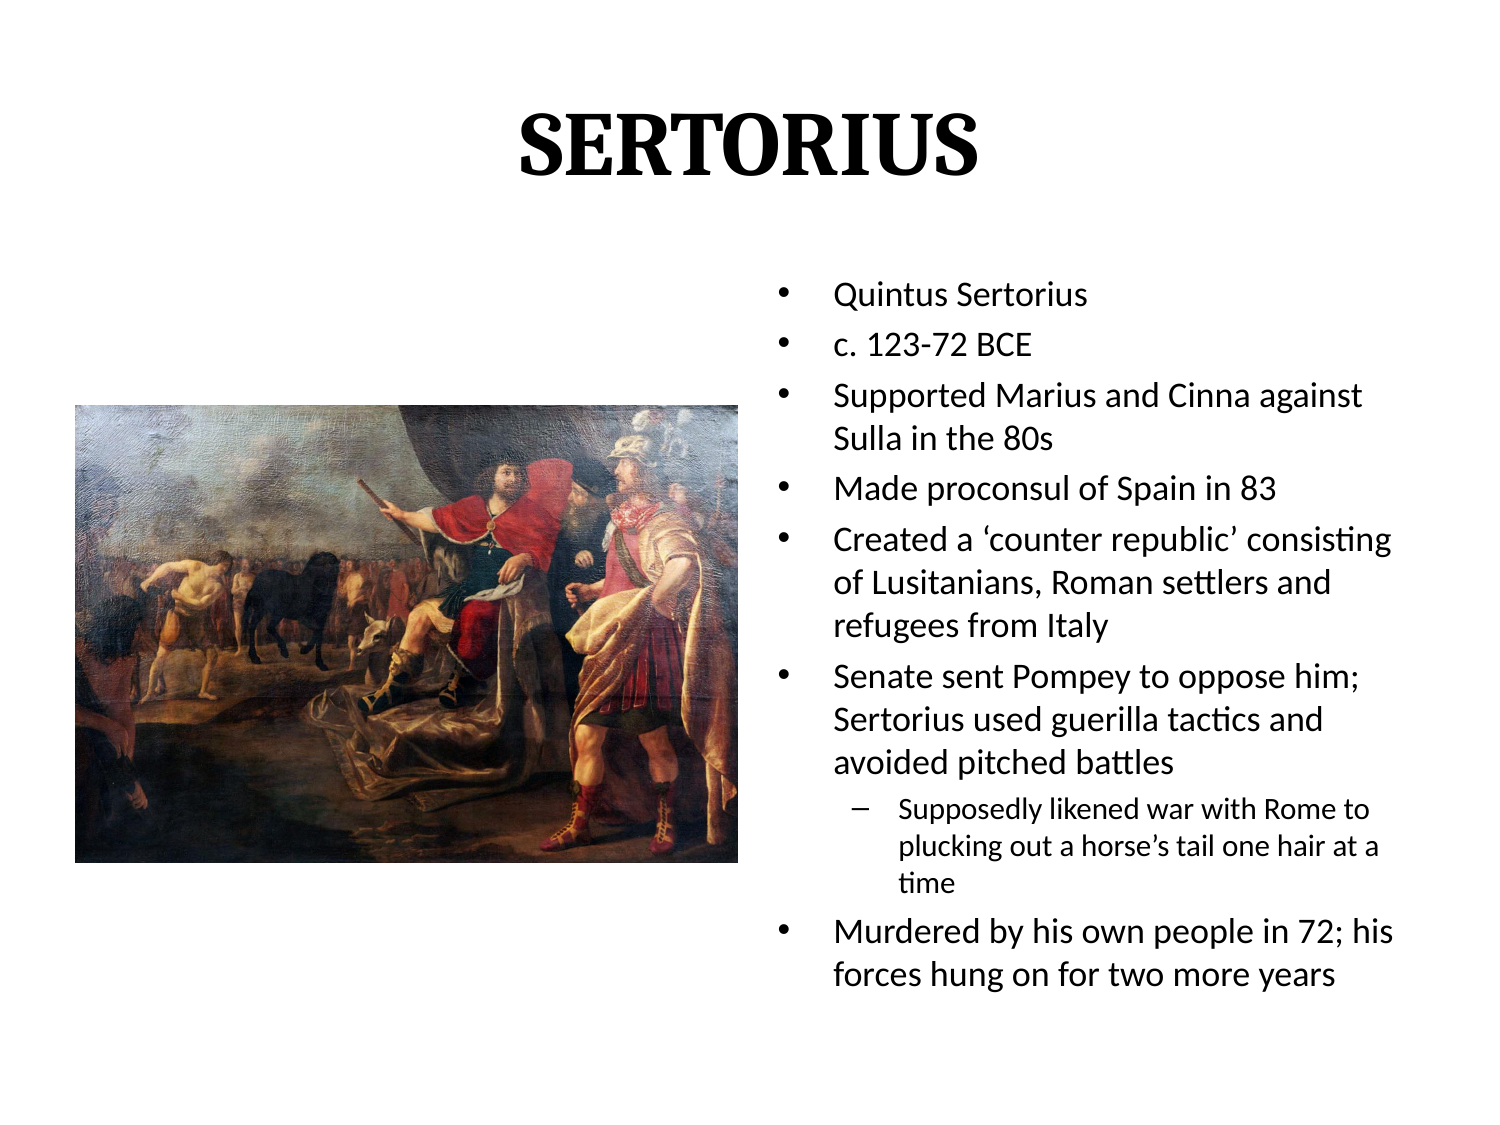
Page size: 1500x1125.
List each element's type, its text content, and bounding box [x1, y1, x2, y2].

list Quintus Sertorius c. 123-72 BCE Supported Marius and Cinna against Sulla in the 80s Made proconsul of Spain in 83 Created a ‘counter republic’ consisting of Lusitanians, Roman settlers and refugees from Italy Senate sent Pompey to oppose him; Sertorius used guerilla tactics and avoided pitched battles Supposedly likened war with Rome to plucking out a horse’s tail one hair at a time Murdered by his own people in 72; his forces hung on for two more years [762, 262, 1425, 1005]
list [74, 404, 738, 863]
title Sertorius [75, 45, 1425, 233]
